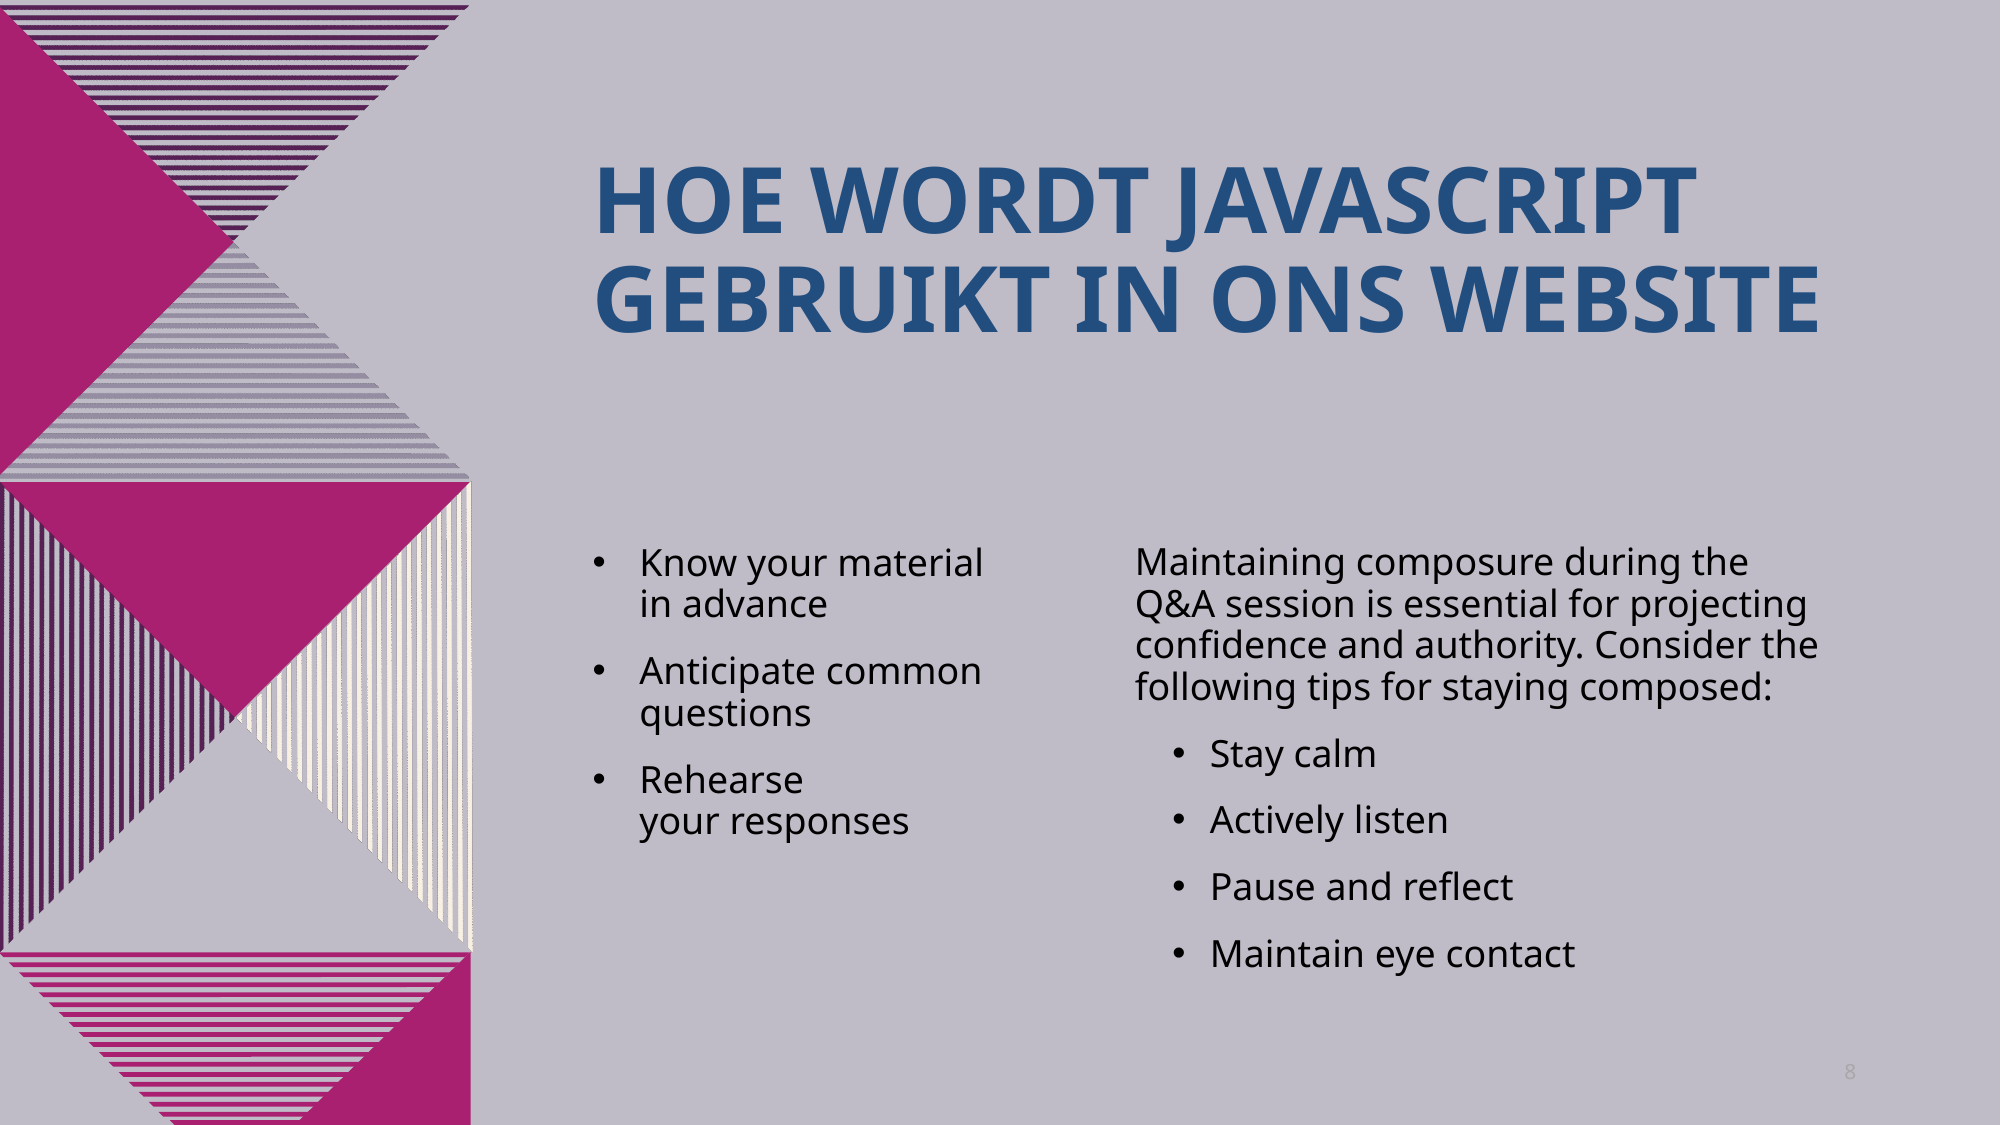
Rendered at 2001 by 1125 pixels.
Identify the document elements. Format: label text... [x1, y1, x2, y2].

picture [0, 0, 468, 241]
slide_number 8 [1796, 1042, 1872, 1103]
picture [0, 242, 469, 482]
list Know your material in advance​ Anticipate common questions​ Rehearse your responses [577, 534, 1069, 1028]
title Hoe wordt Javascript gebruikt in ons website [577, 146, 1872, 482]
picture [236, 481, 577, 952]
picture [0, 483, 234, 951]
list Maintaining composure during the Q&A session is essential for projecting confidence and authority. Consider the following tips for staying composed:​ Stay calm​ Actively listen​ Pause and reflect​ Maintain eye contact [1119, 533, 1872, 1027]
